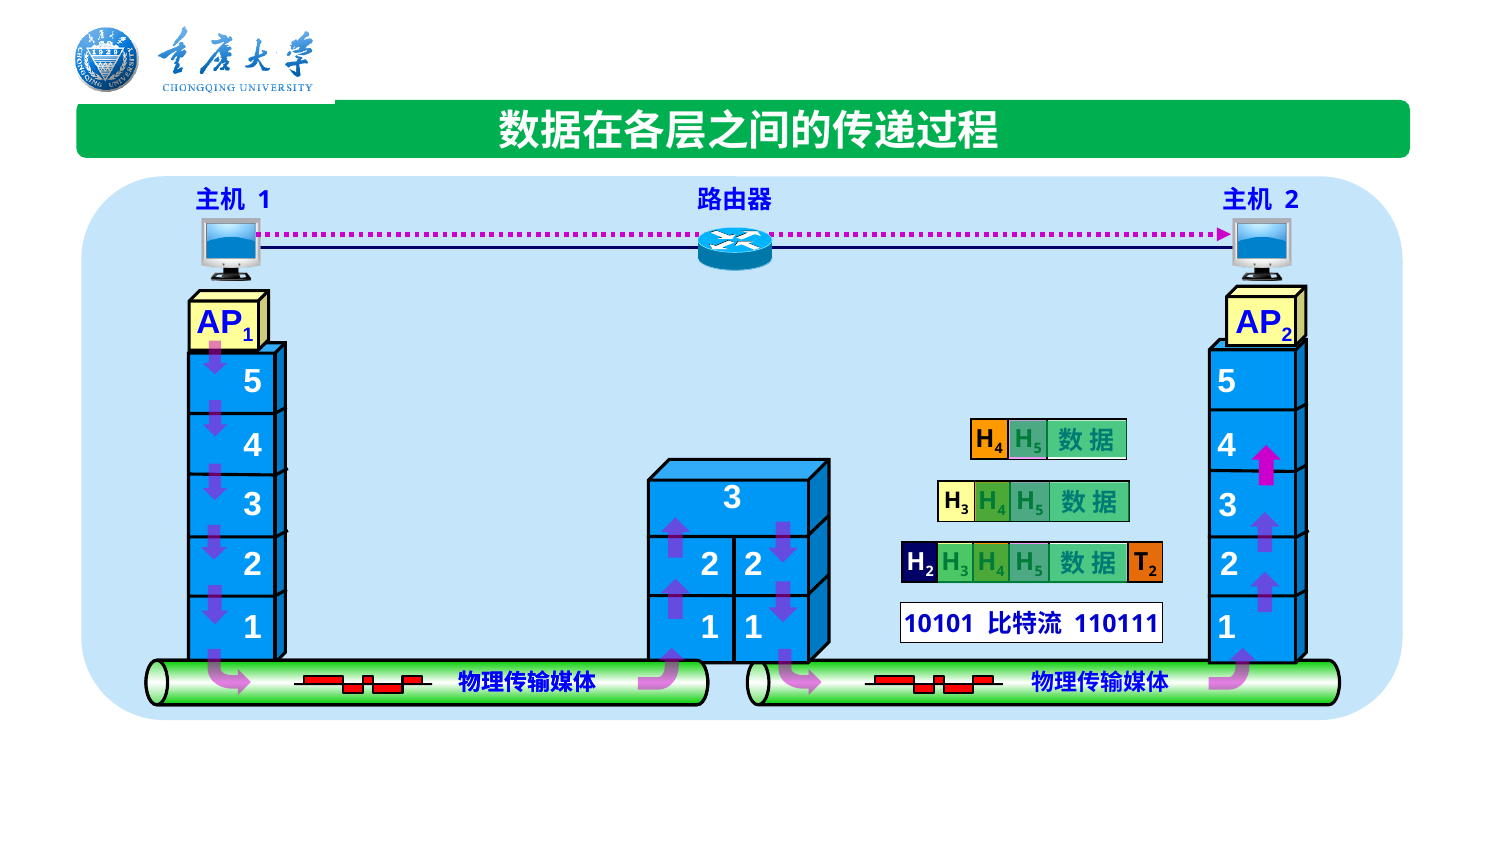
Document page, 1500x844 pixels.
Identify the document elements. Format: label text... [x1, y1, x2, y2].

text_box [180, 290, 289, 663]
text_box 物理传输媒体 [1016, 660, 1185, 703]
text_box [1208, 671, 1249, 690]
picture [712, 241, 732, 251]
picture [713, 232, 734, 238]
picture [56, 7, 335, 104]
text_box 物理传输媒体 [443, 660, 612, 703]
picture [697, 259, 773, 271]
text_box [293, 675, 433, 693]
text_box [970, 418, 1127, 460]
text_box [864, 675, 1004, 693]
picture [196, 214, 265, 283]
list 数据在各层之间的传递过程 [204, 99, 1293, 158]
text_box 主机 2 [1208, 176, 1314, 221]
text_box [937, 480, 1130, 522]
picture [738, 232, 758, 239]
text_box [901, 541, 1163, 584]
picture [1227, 214, 1296, 283]
text_box [208, 672, 251, 695]
text_box [637, 672, 678, 690]
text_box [646, 459, 830, 663]
picture [737, 242, 759, 250]
picture [697, 226, 773, 242]
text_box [1201, 285, 1309, 663]
text_box [778, 672, 822, 695]
text_box 主机 1 [180, 176, 287, 221]
text_box [79, 174, 1405, 723]
text_box [747, 660, 1340, 705]
text_box [145, 660, 708, 705]
text_box 路由器 [682, 176, 788, 221]
text_box 10101 比特流 110111 [900, 602, 1163, 643]
